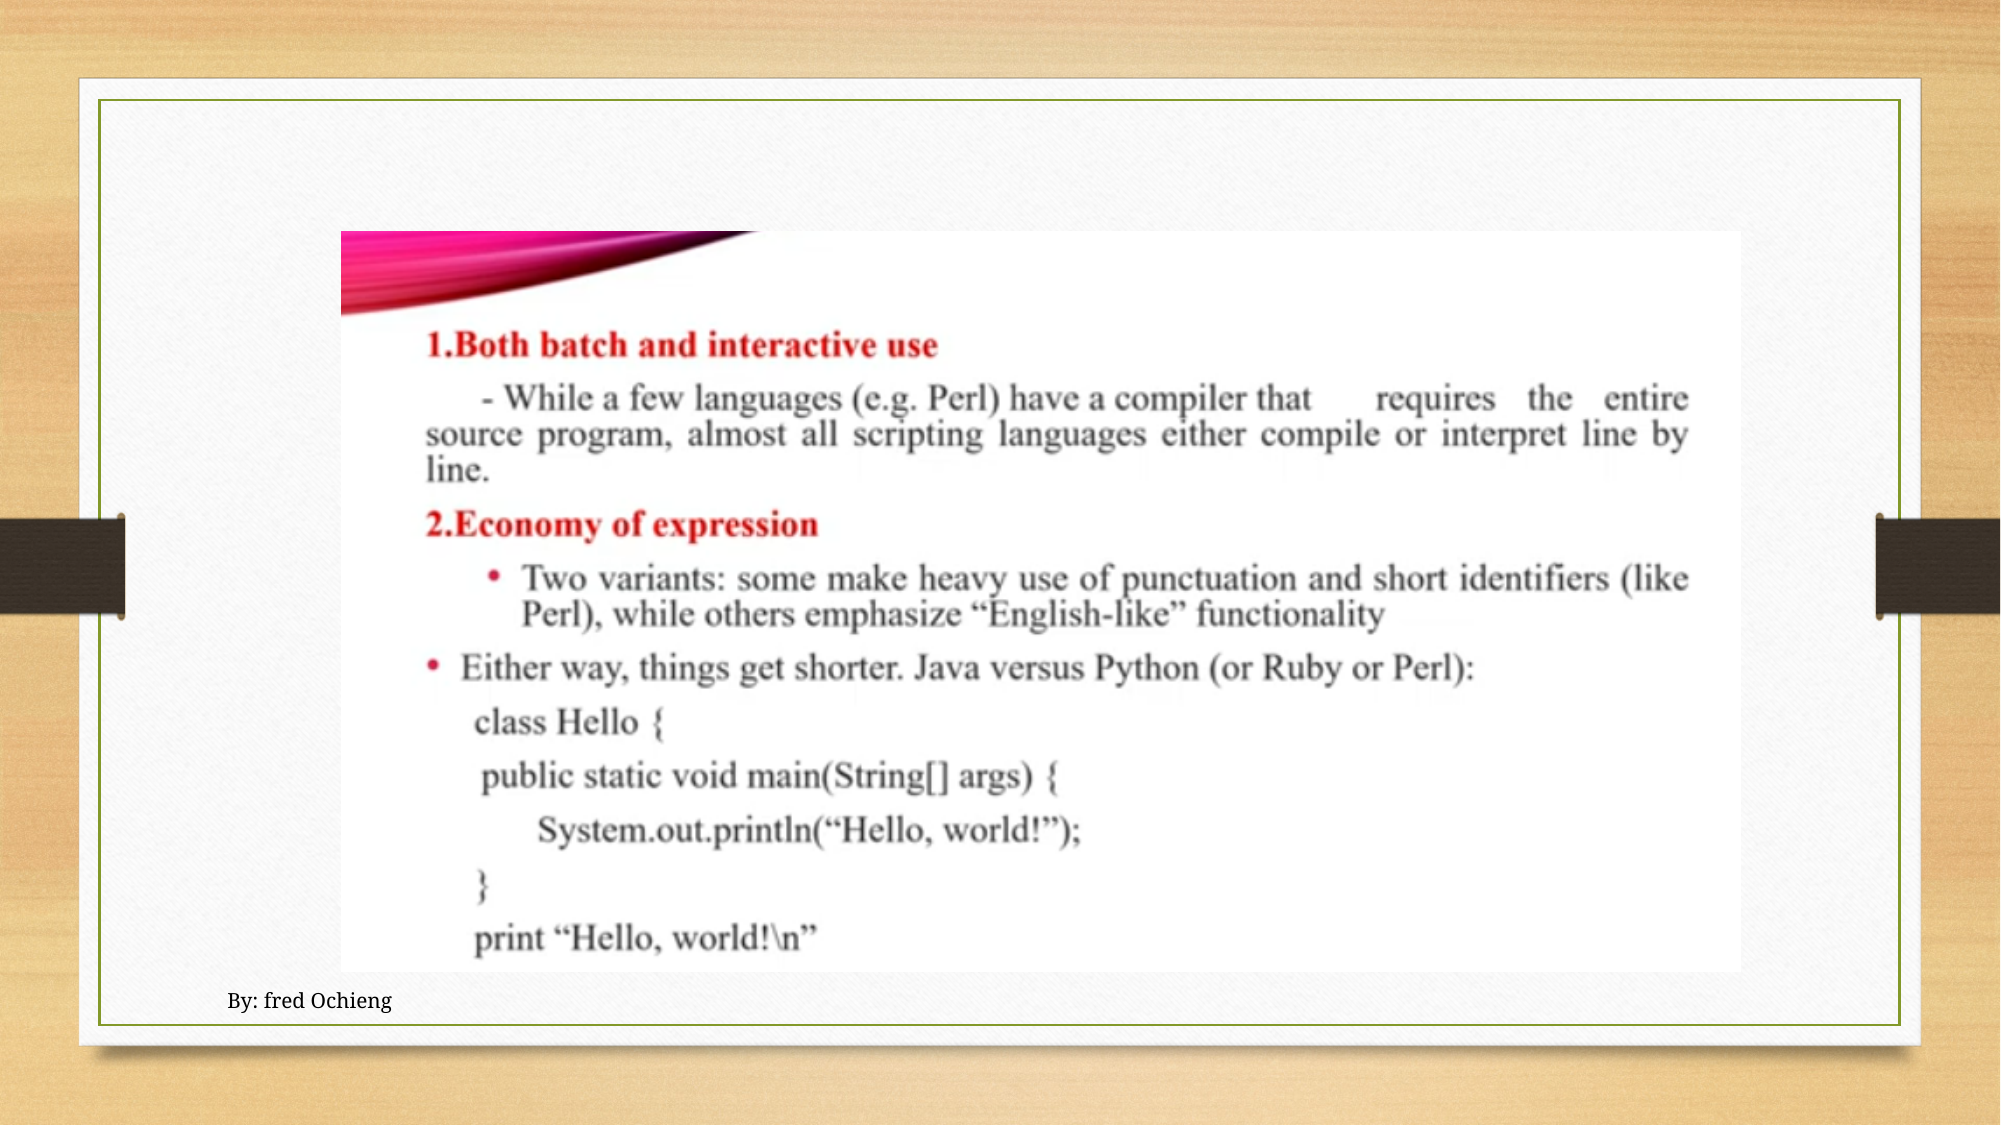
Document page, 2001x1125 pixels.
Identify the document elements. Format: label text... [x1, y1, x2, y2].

footer By: fred Ochieng [212, 979, 1411, 1025]
picture [0, 0, 2001, 1125]
